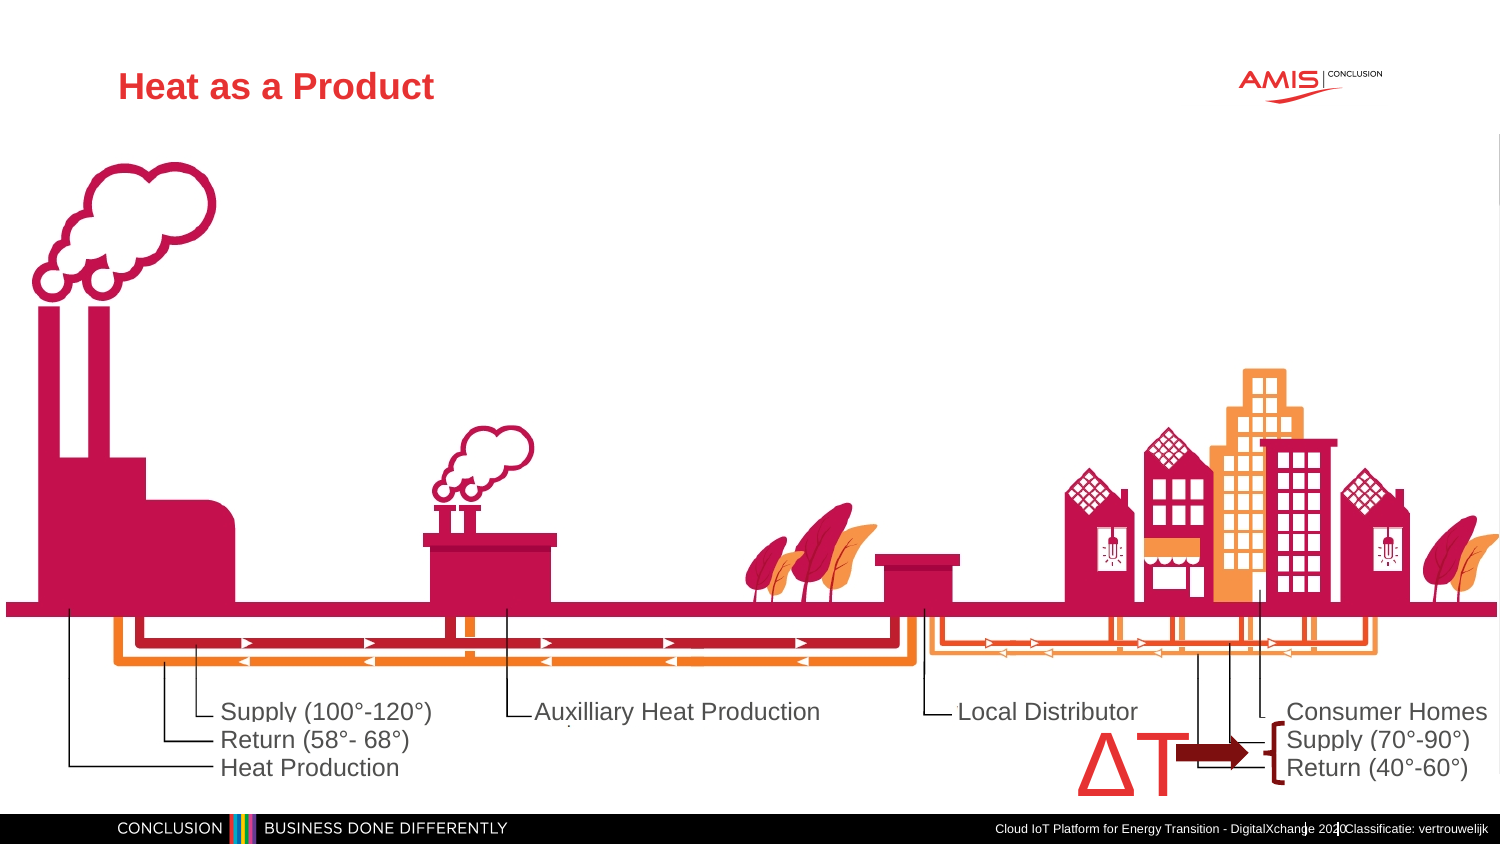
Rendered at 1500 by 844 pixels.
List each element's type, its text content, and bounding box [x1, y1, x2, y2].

text_box Heat Production [213, 774, 401, 782]
picture [0, 814, 236, 844]
text_box Return (40°-60°) [1285, 774, 1470, 782]
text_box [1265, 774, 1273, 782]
title Heat as a Product [118, 47, 1205, 130]
picture [239, 814, 1500, 844]
picture [1205, 59, 1388, 106]
text_box ∆T [1078, 774, 1192, 815]
footer Cloud IoT Platform for Energy Transition - DigitalXchange 2020 [814, 820, 1347, 839]
picture [0, 134, 1500, 774]
text_box [1273, 774, 1285, 784]
